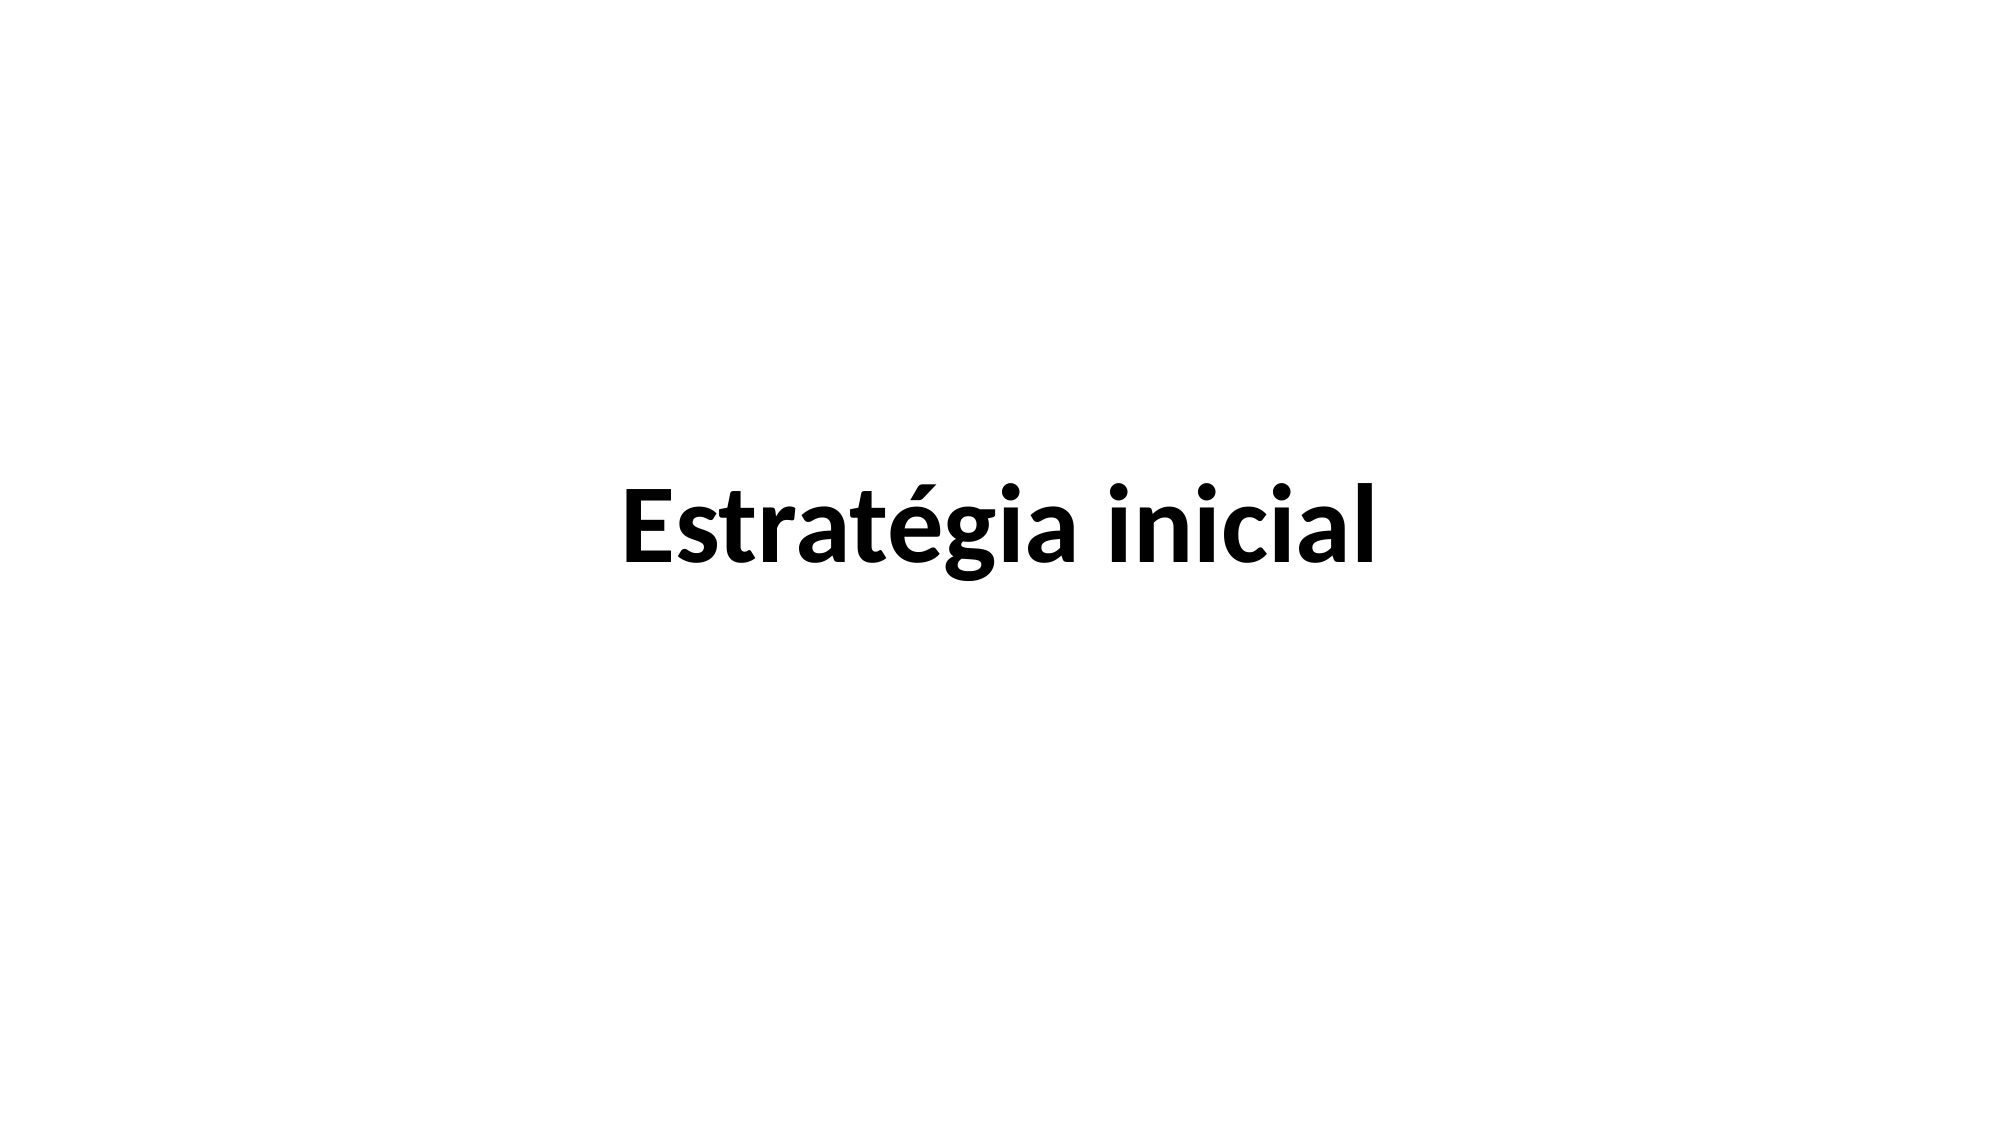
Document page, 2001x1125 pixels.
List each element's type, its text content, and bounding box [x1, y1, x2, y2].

text_box Estratégia inicial [0, 442, 2000, 592]
